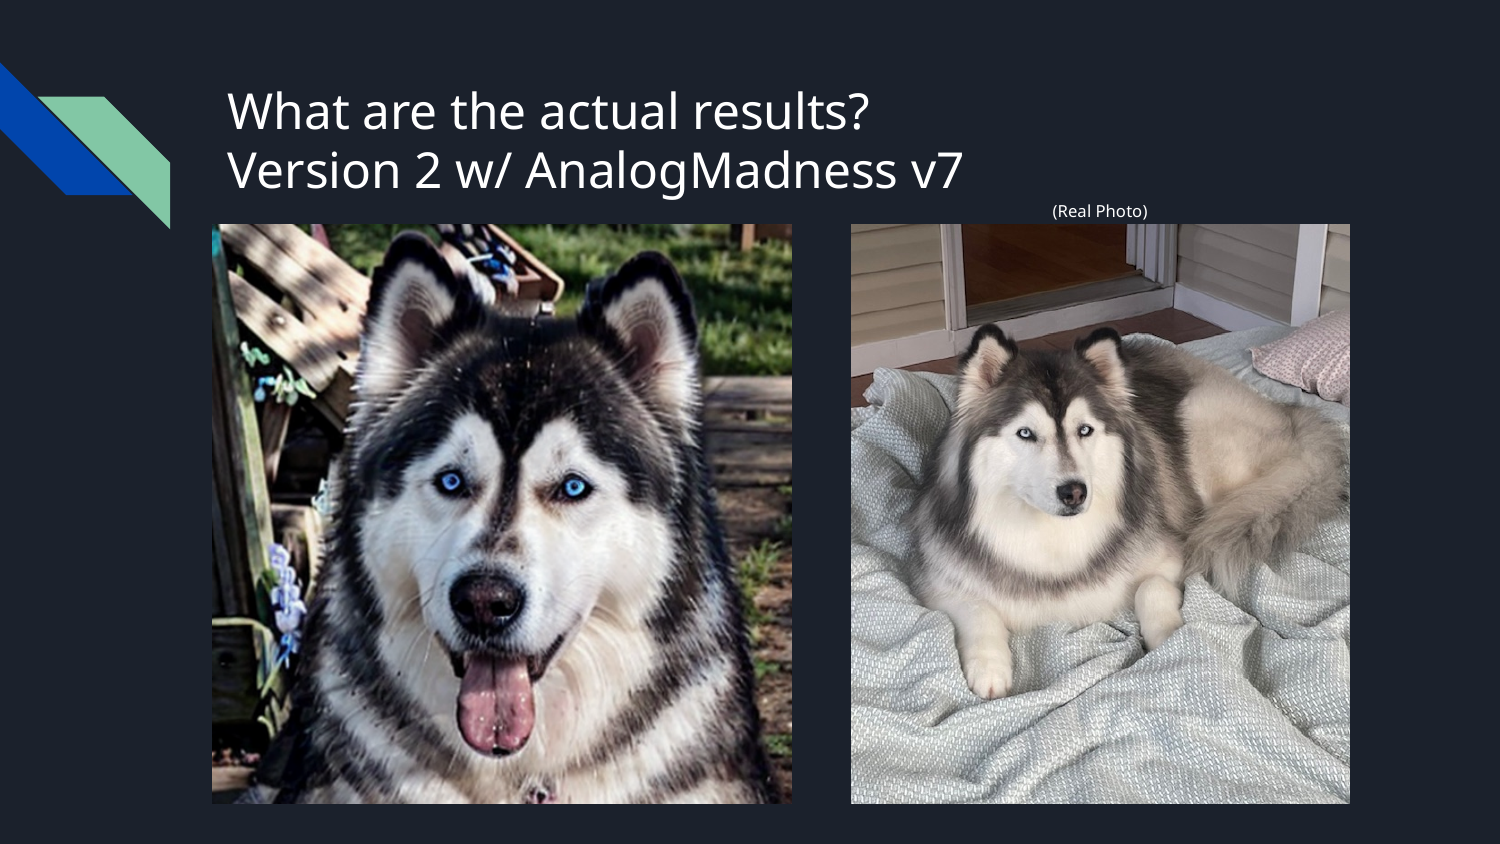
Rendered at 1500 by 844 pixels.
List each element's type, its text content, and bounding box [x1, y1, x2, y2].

title What are the actual results? Version 2 w/ AnalogMadness v7 [212, 64, 1368, 215]
text_box (Real Photo) [991, 186, 1210, 215]
picture [851, 224, 1350, 804]
picture [212, 224, 793, 804]
